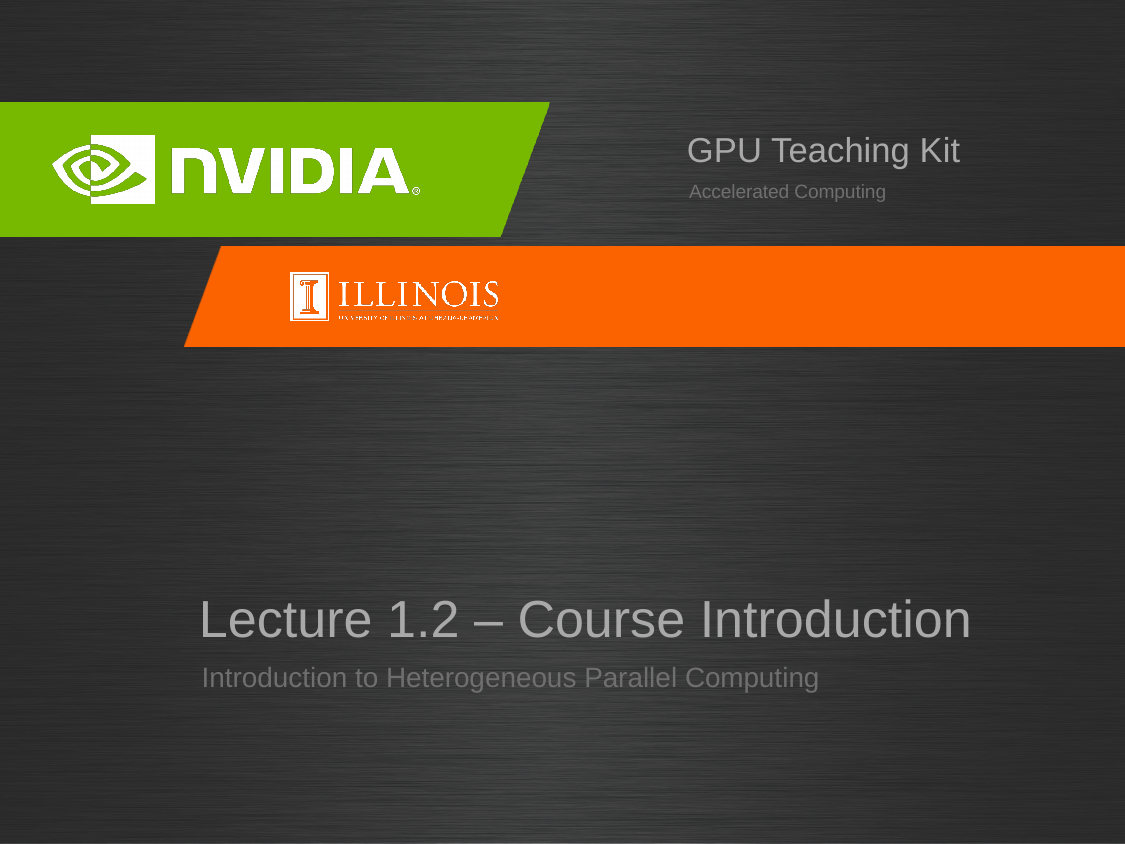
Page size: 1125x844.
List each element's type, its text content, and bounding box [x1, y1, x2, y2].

picture [0, 102, 550, 237]
text_box Accelerated Computing [676, 175, 1075, 209]
subtitle Introduction to Heterogeneous Parallel Computing [186, 655, 1078, 702]
text_box GPU Teaching Kit [674, 125, 1073, 176]
title Lecture 1.2 – Course Introduction [183, 583, 1077, 657]
picture [183, 246, 1125, 347]
